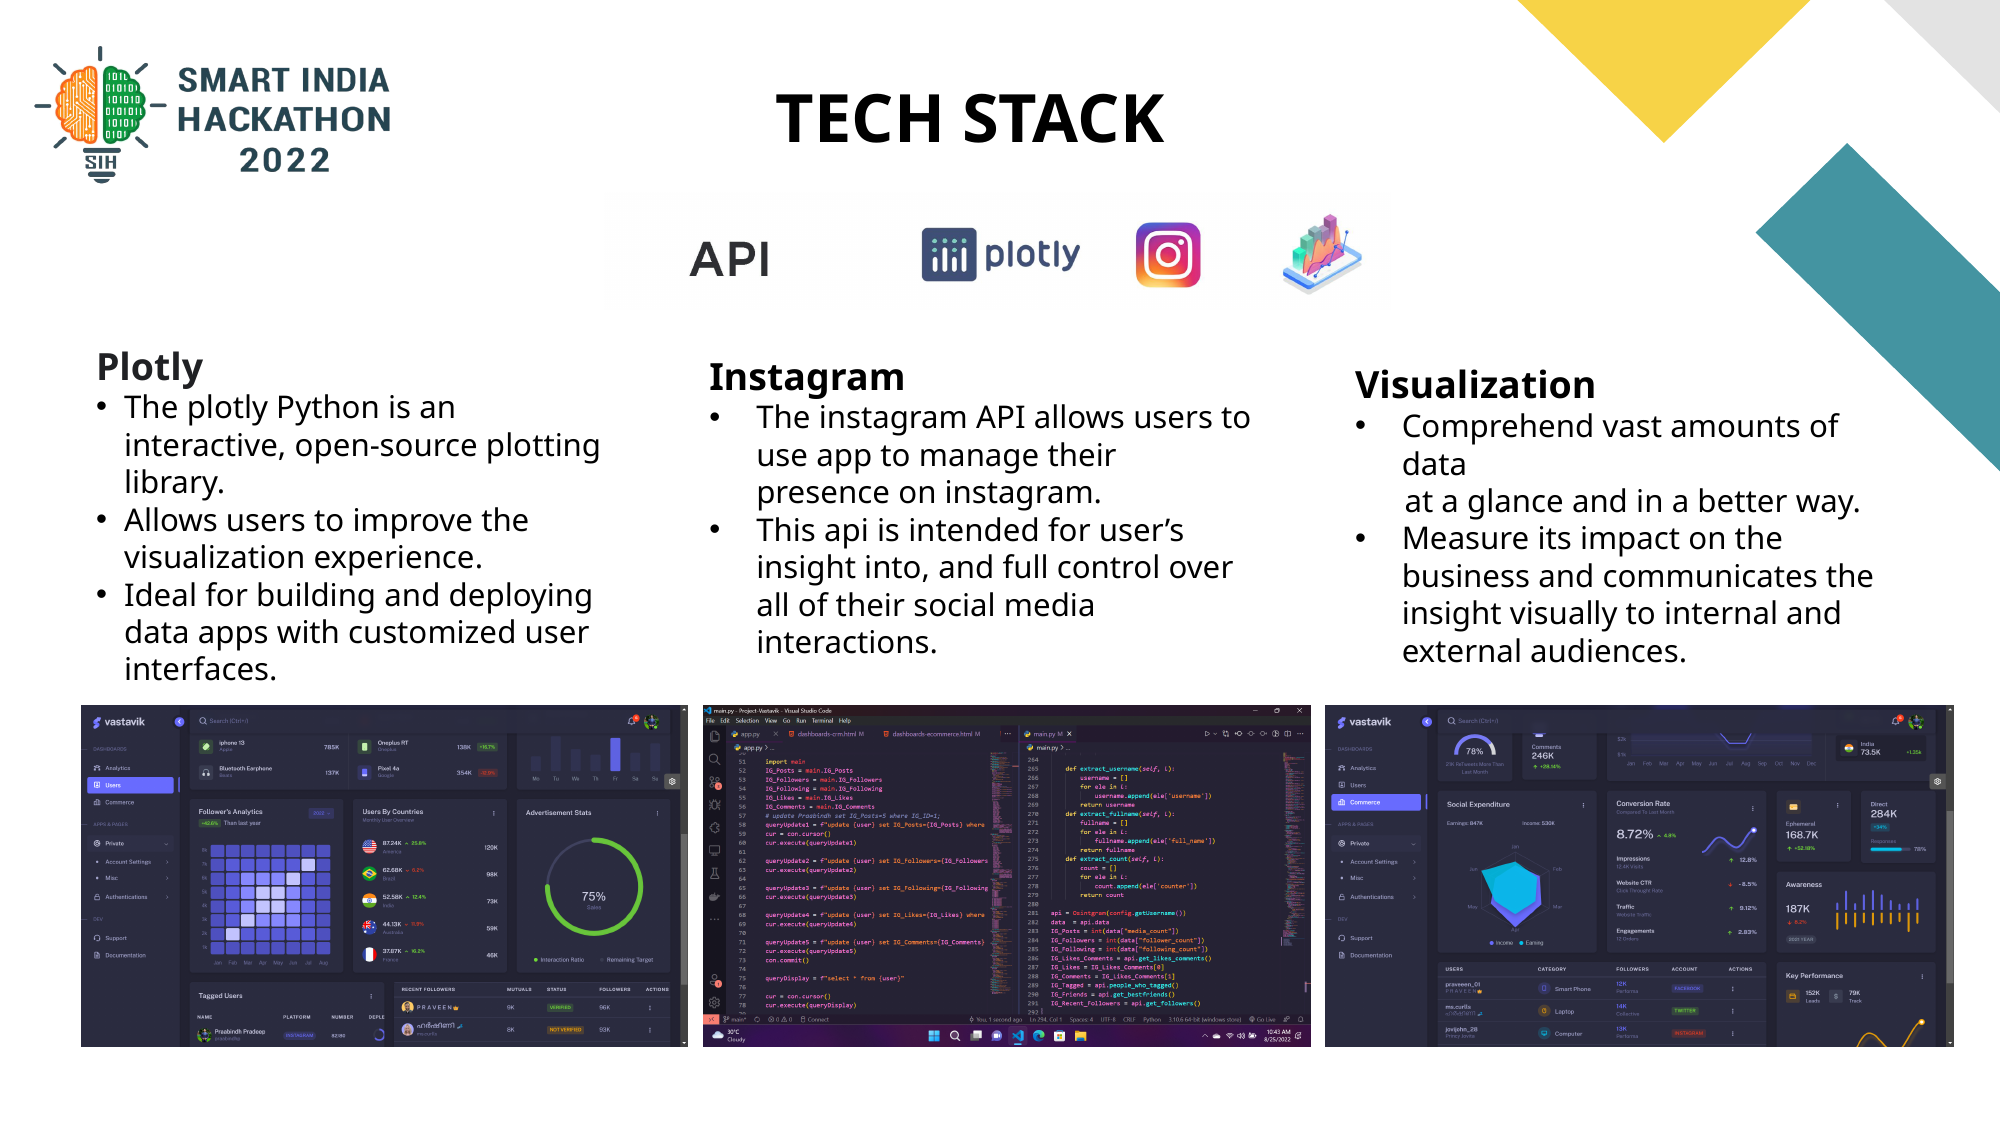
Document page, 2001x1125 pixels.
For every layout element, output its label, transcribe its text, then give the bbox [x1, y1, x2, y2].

text_box Plotly The plotly Python is an interactive, open-source plotting library. Allows users to improve the visualization experience. Ideal for building and deploying data apps with customized user interfaces. [81, 335, 641, 695]
picture [703, 705, 1311, 1047]
picture [604, 192, 1391, 310]
picture [1325, 705, 1954, 1047]
picture [31, 44, 393, 186]
picture [80, 705, 689, 1047]
text_box TECH STACK [583, 73, 1355, 156]
text_box Visualization Comprehend vast amounts of data at a glance and in a better way. Measure its impact on the business and communicates the insight visually to internal and external audiences. [1340, 353, 1919, 677]
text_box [1484, 0, 2000, 501]
text_box Instagram The instagram API allows users to use app to manage their presence on instagram. This api is intended for user’s insight into, and full control over all of their social media interactions. [694, 345, 1274, 668]
